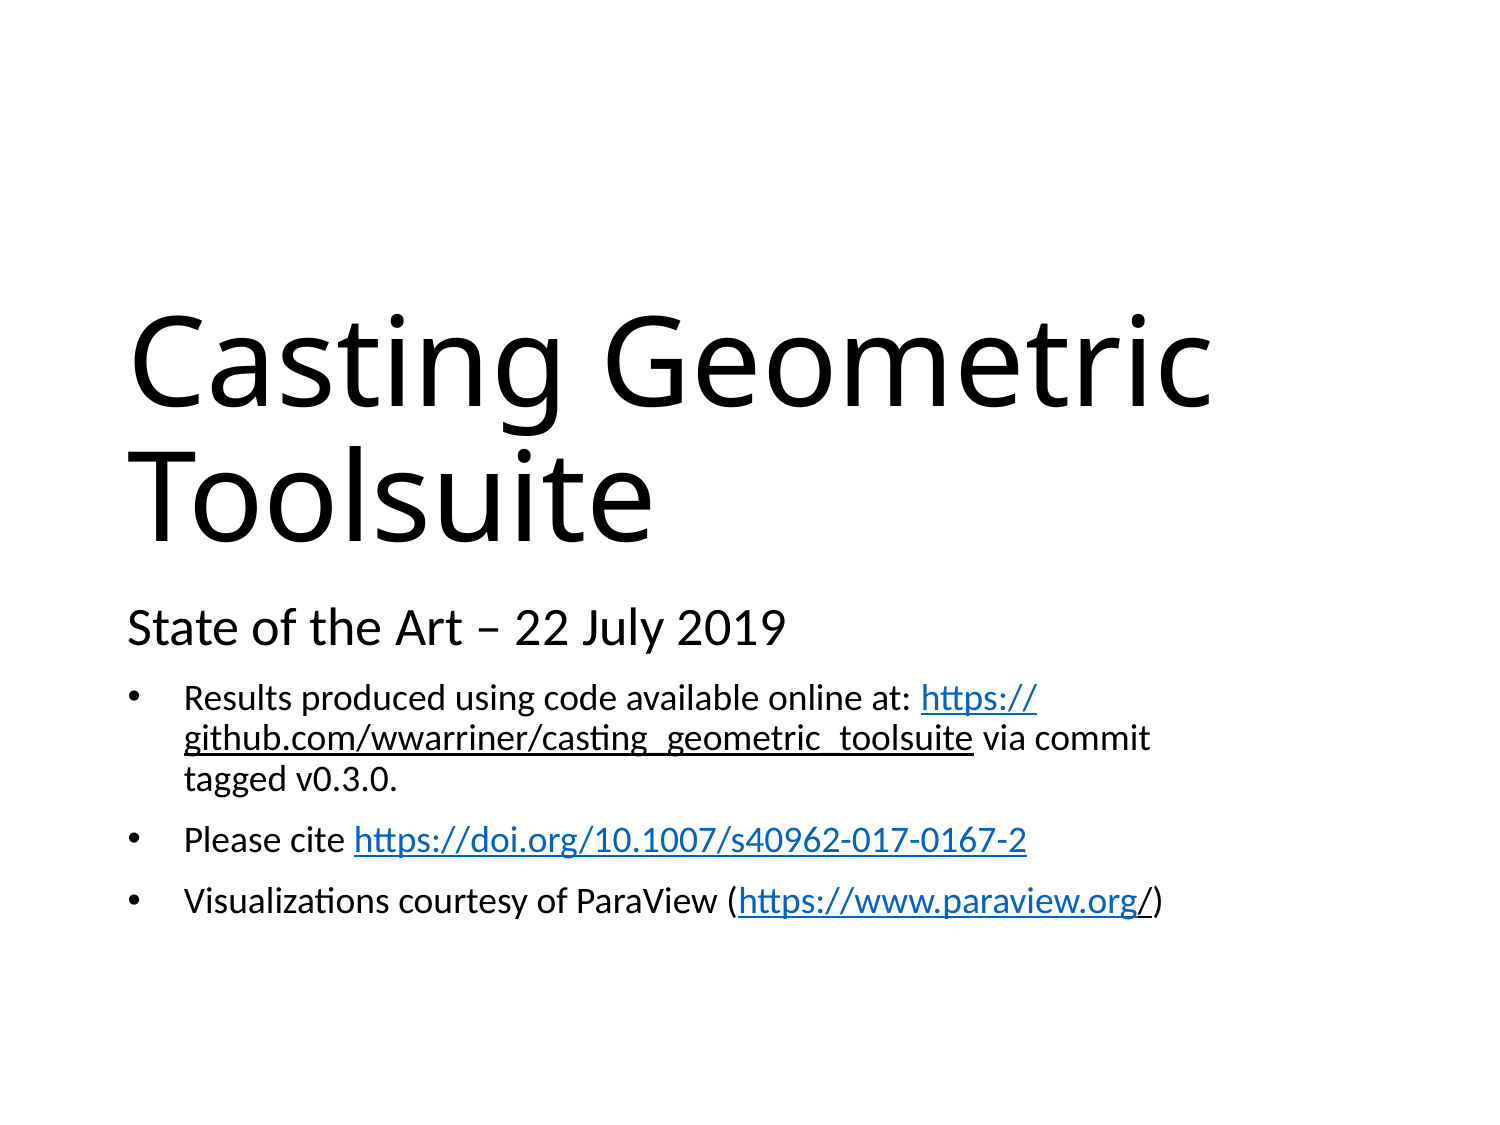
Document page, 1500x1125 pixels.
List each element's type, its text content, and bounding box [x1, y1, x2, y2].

title Casting Geometric Toolsuite [112, 184, 1388, 576]
subtitle State of the Art – 22 July 2019 Results produced using code available online at: https://github.com/wwarriner/casting_geometric_toolsuite via commit tagged v0.3.0. Please cite https://doi.org/10.1007/s40962-017-0167-2 Visualizations courtesy of ParaView (https://www.paraview.org/) [112, 590, 1238, 1054]
